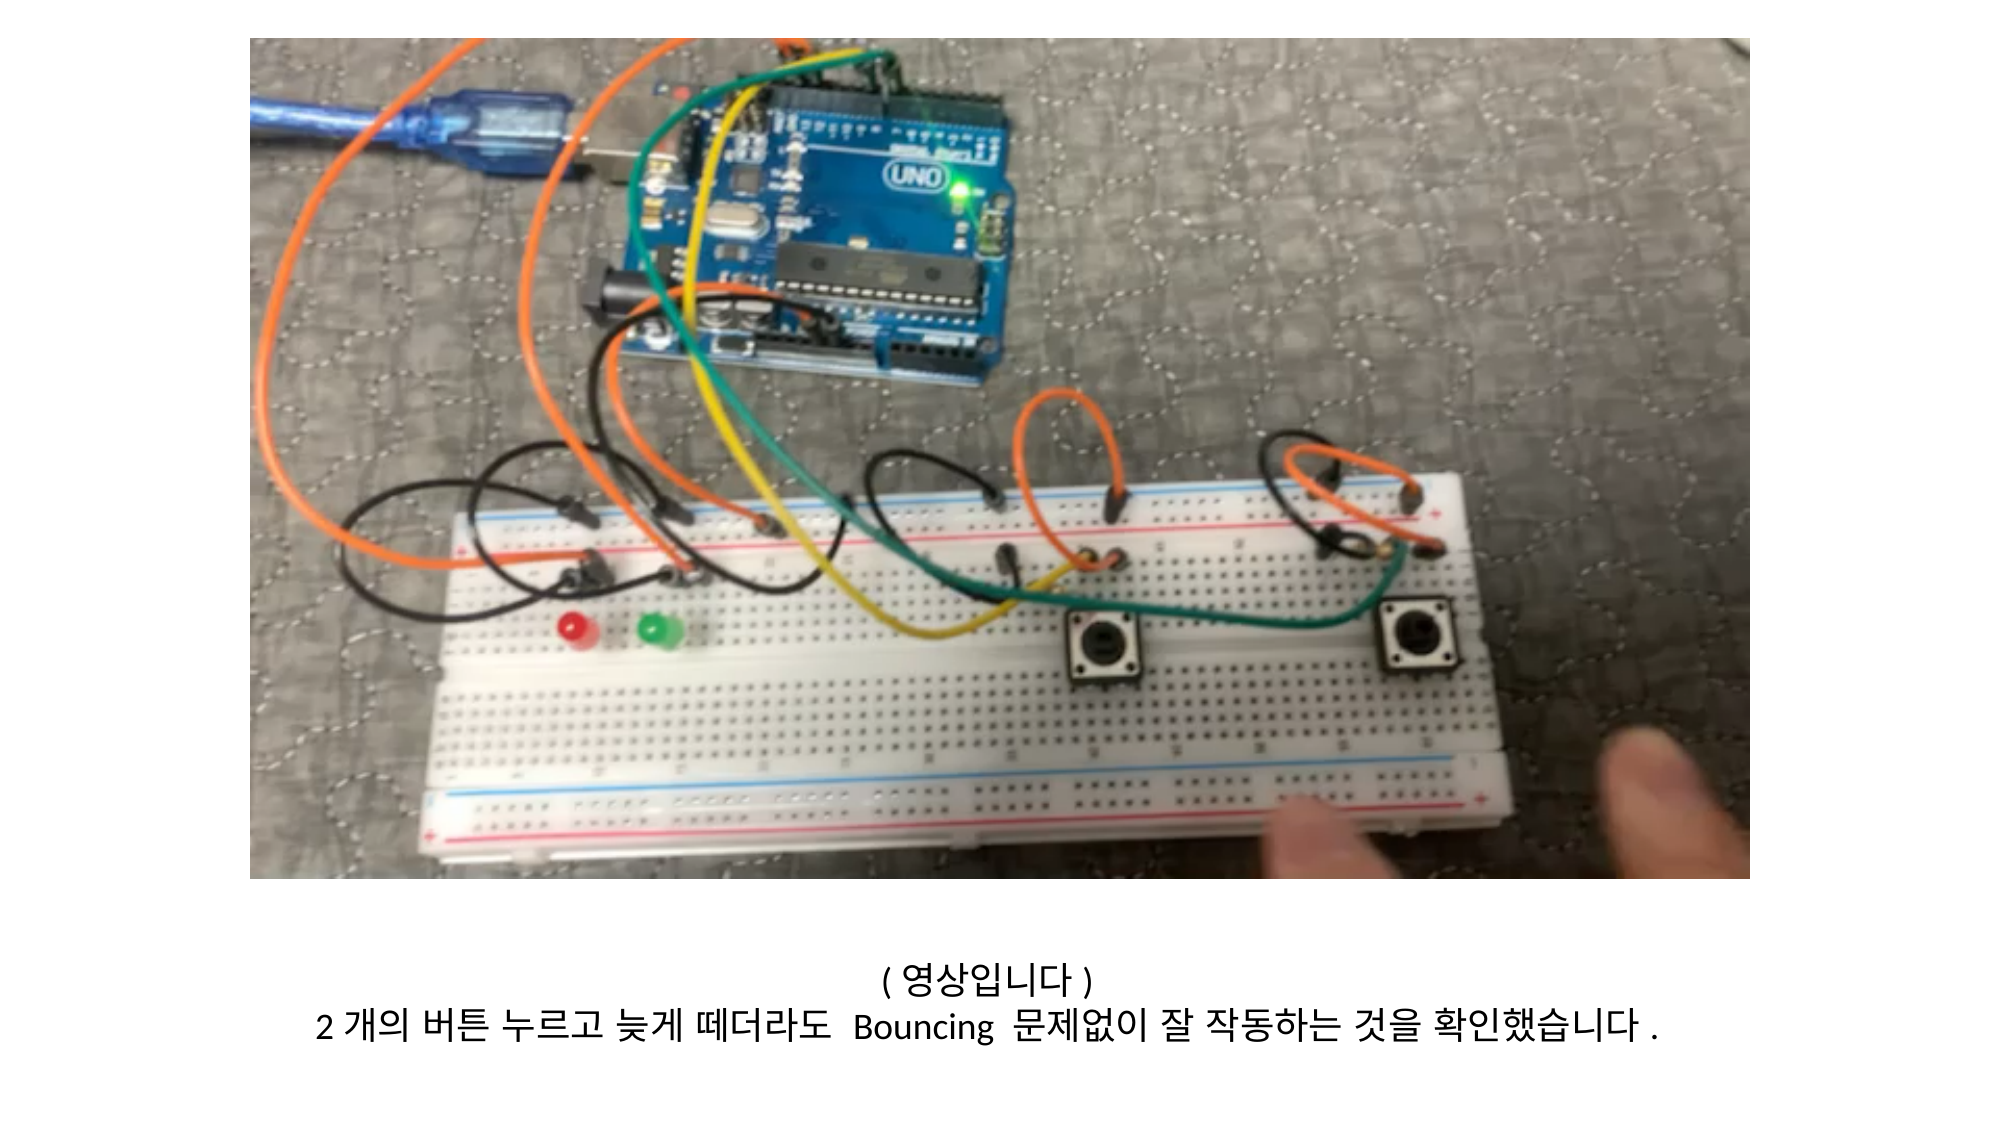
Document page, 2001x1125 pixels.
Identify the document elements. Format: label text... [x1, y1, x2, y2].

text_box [249, 37, 1750, 880]
text_box (영상입니다) 2개의 버튼 누르고 늦게 떼더라도 Bouncing 문제없이 잘 작동하는 것을 확인했습니다. [300, 949, 1675, 1055]
